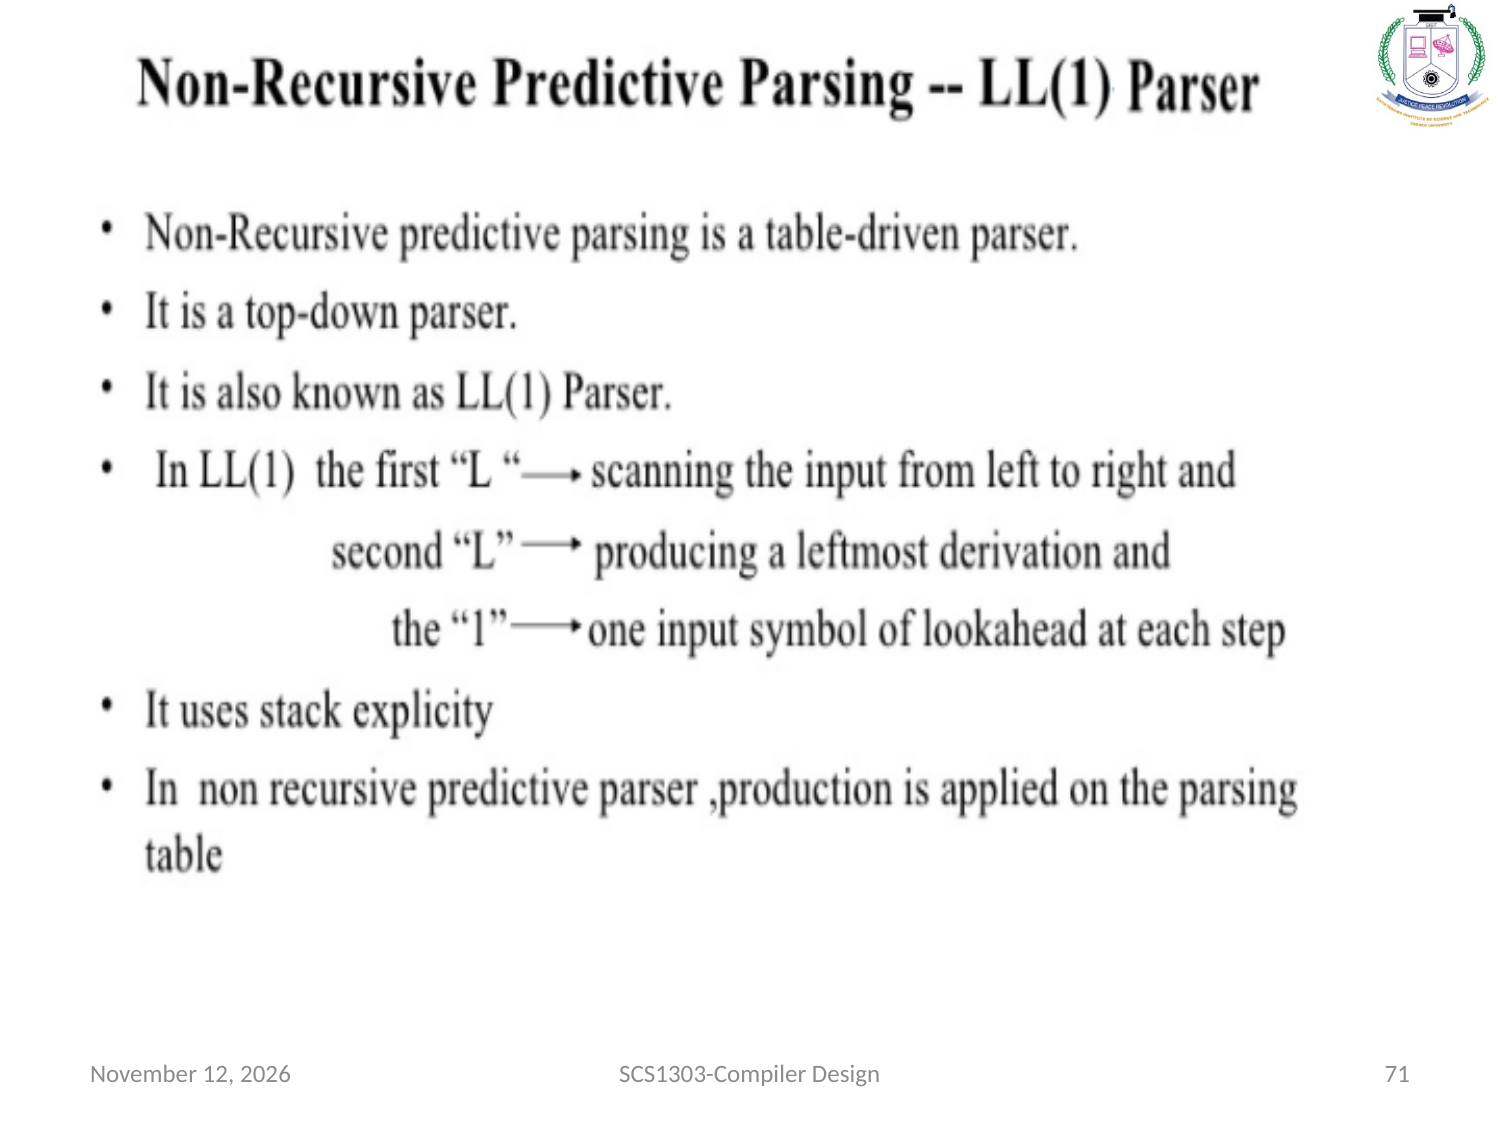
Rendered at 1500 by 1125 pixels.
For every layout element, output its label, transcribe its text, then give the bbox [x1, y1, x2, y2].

slide_number 71 [1074, 1042, 1425, 1103]
picture [1361, 0, 1500, 129]
picture [81, 23, 1348, 1032]
footer SCS1303-Compiler Design [512, 1042, 988, 1103]
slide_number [75, 1042, 425, 1103]
